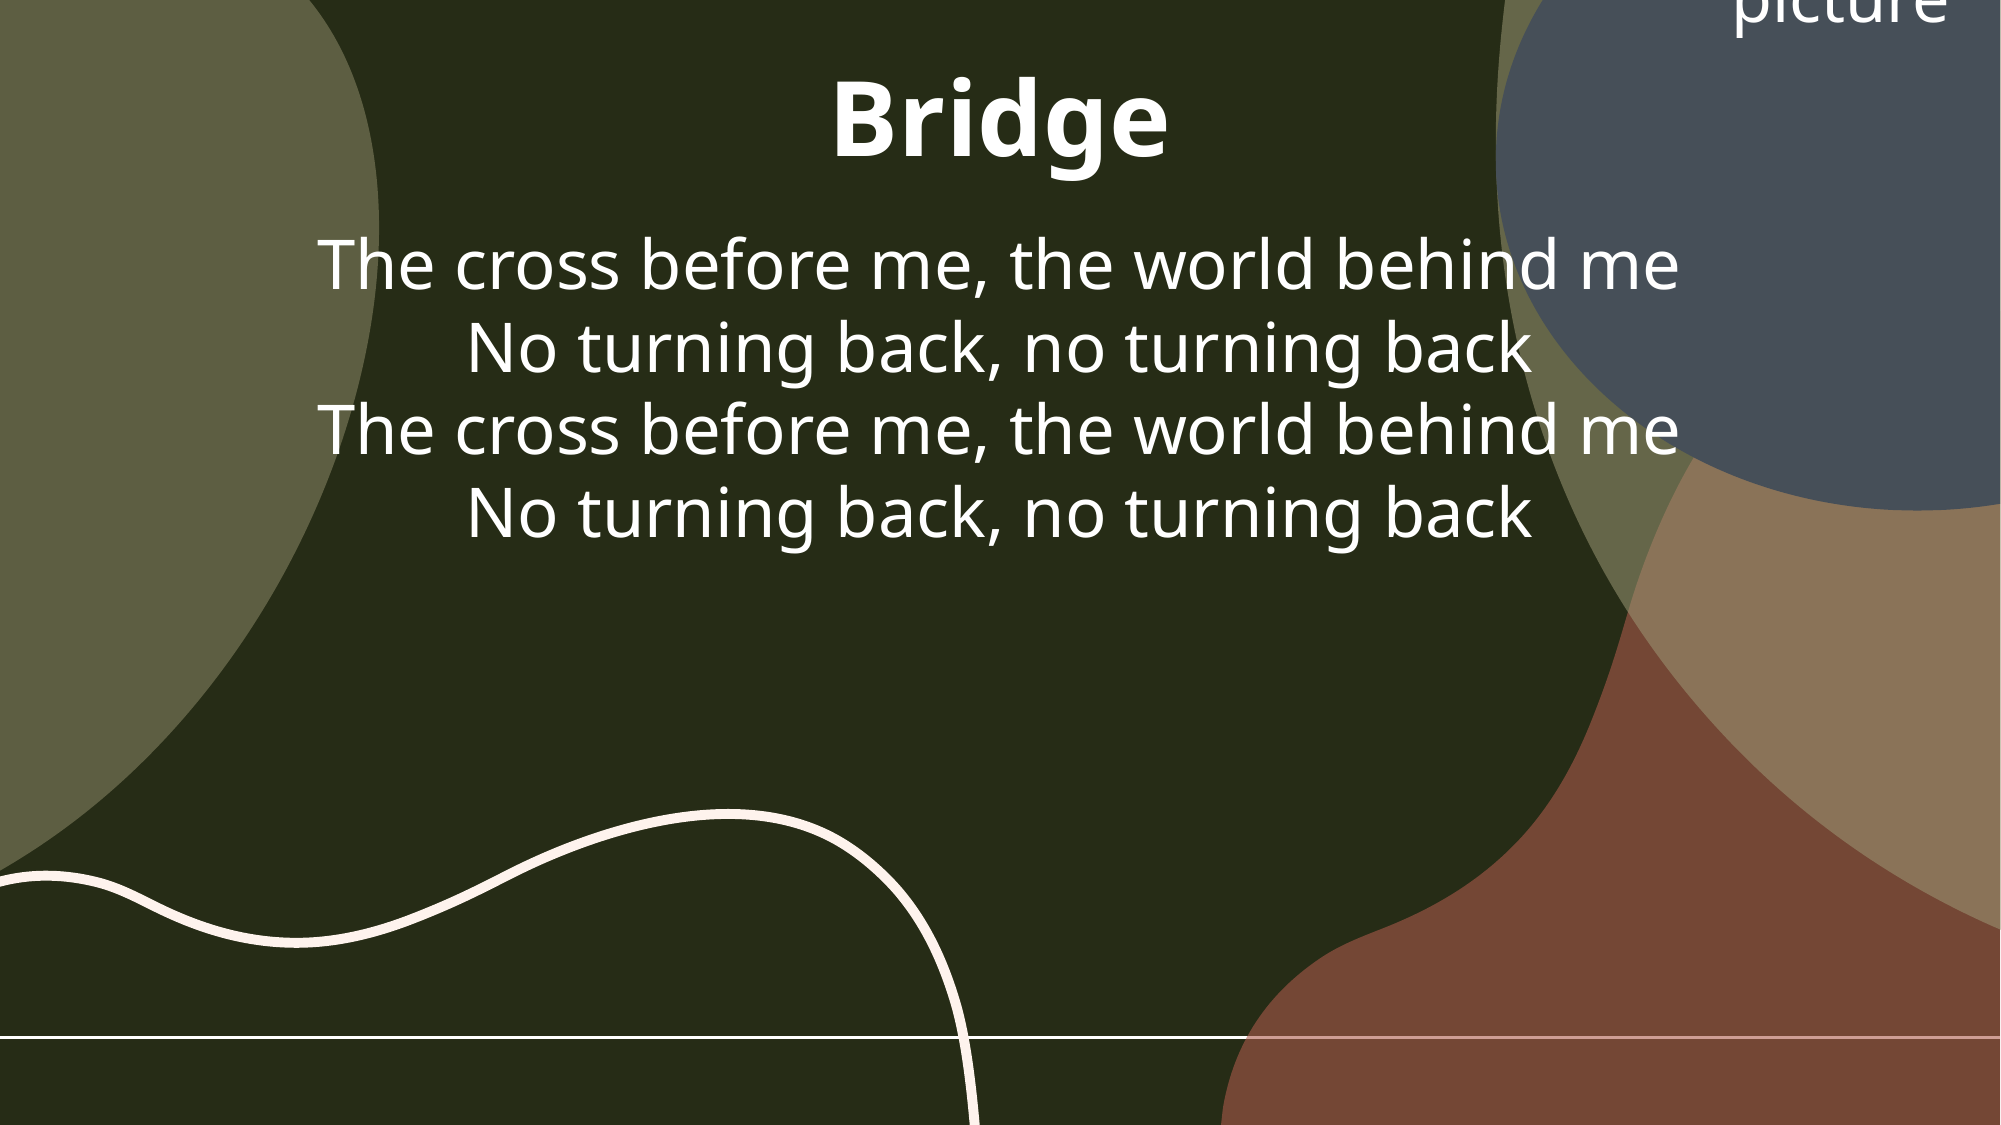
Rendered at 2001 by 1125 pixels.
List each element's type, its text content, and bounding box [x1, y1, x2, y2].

text_box The cross before me, the world behind me No turning back, no turning back The cross before me, the world behind me No turning back, no turning back [99, 213, 1900, 641]
text_box Bridge [99, 44, 1900, 185]
